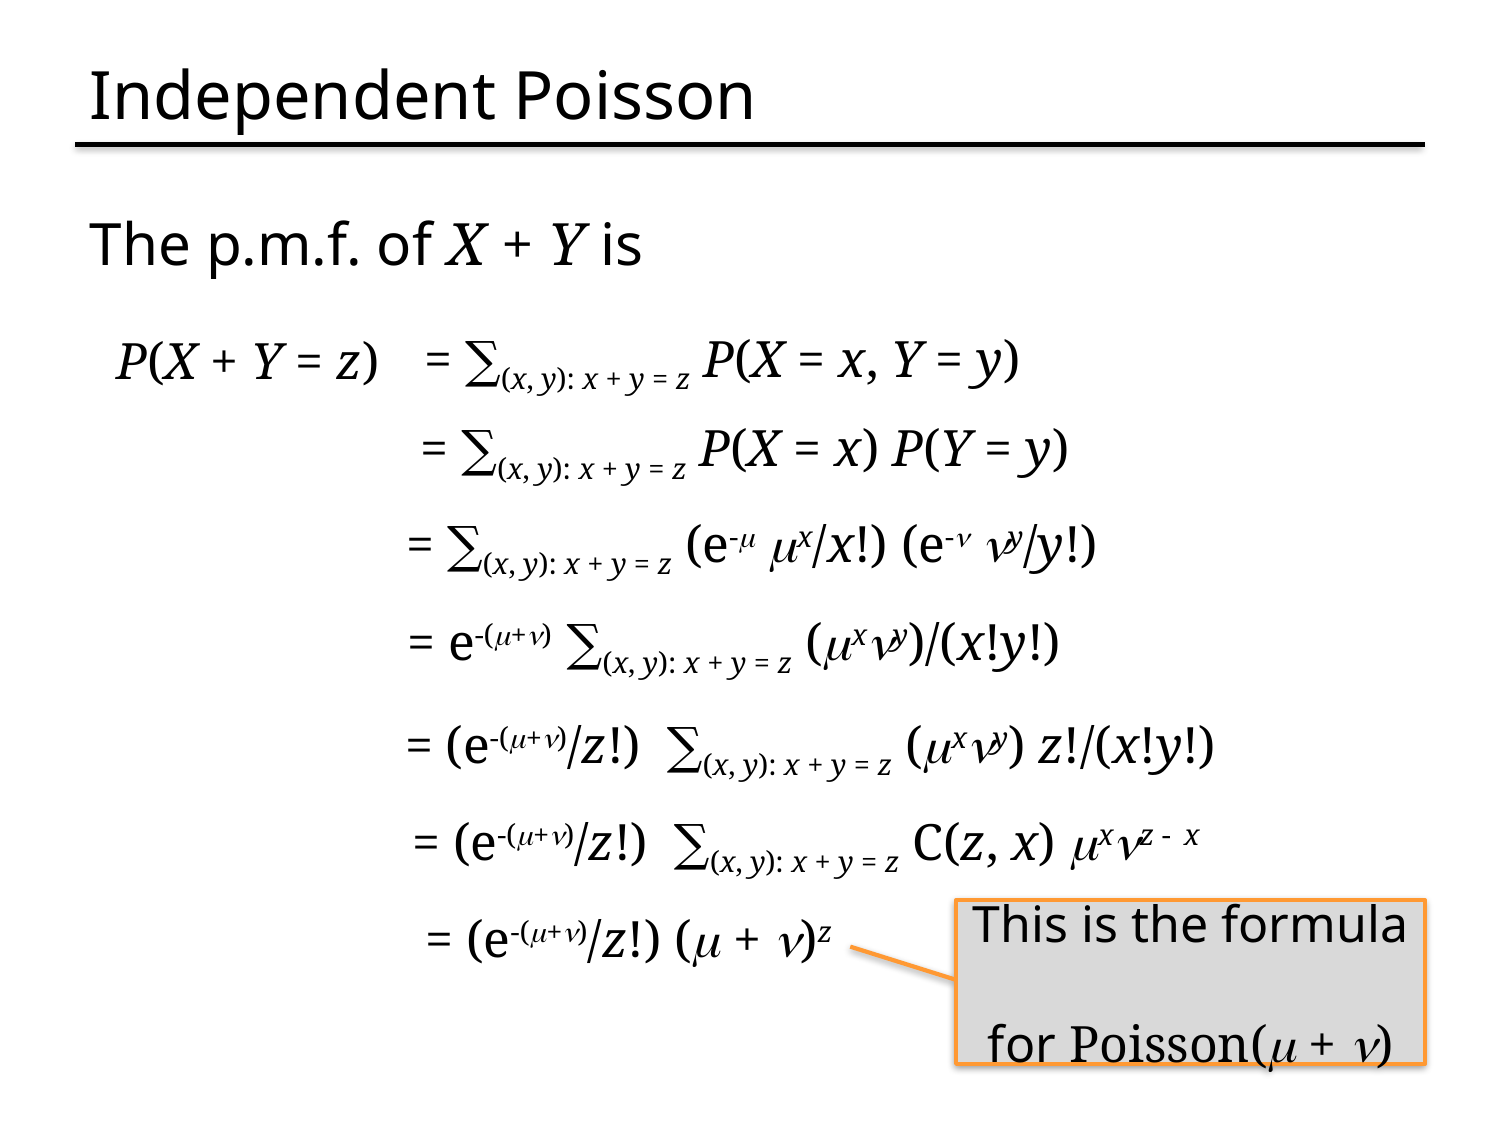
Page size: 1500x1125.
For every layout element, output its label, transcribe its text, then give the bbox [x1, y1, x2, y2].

text_box This is the formula for Poisson(m + n) [849, 898, 1427, 1066]
text_box = (e-(m+n)/z!) ∑(x, y): x + y = z (mxny) z!/(x!y!) [390, 705, 1244, 789]
text_box P(X + Y = z) [101, 321, 395, 397]
text_box = (e-(m+n)/z!) (m + n)z [410, 900, 848, 975]
text_box = (e-(m+n)/z!) ∑(x, y): x + y = z C(z, x) mxnz - x [397, 802, 1241, 886]
text_box = ∑(x, y): x + y = z (e-m mx/x!) (e-n ny/y!) [391, 504, 1139, 588]
text_box = e-(m+n) ∑(x, y): x + y = z (mxny)/(x!y!) [392, 603, 1102, 687]
text_box The p.m.f. of X + Y is [74, 200, 1425, 285]
title Independent Poisson [75, 45, 1425, 145]
text_box = ∑(x, y): x + y = z P(X = x, Y = y) [409, 319, 1036, 403]
text_box = ∑(x, y): x + y = z P(X = x) P(Y = y) [405, 409, 1085, 493]
